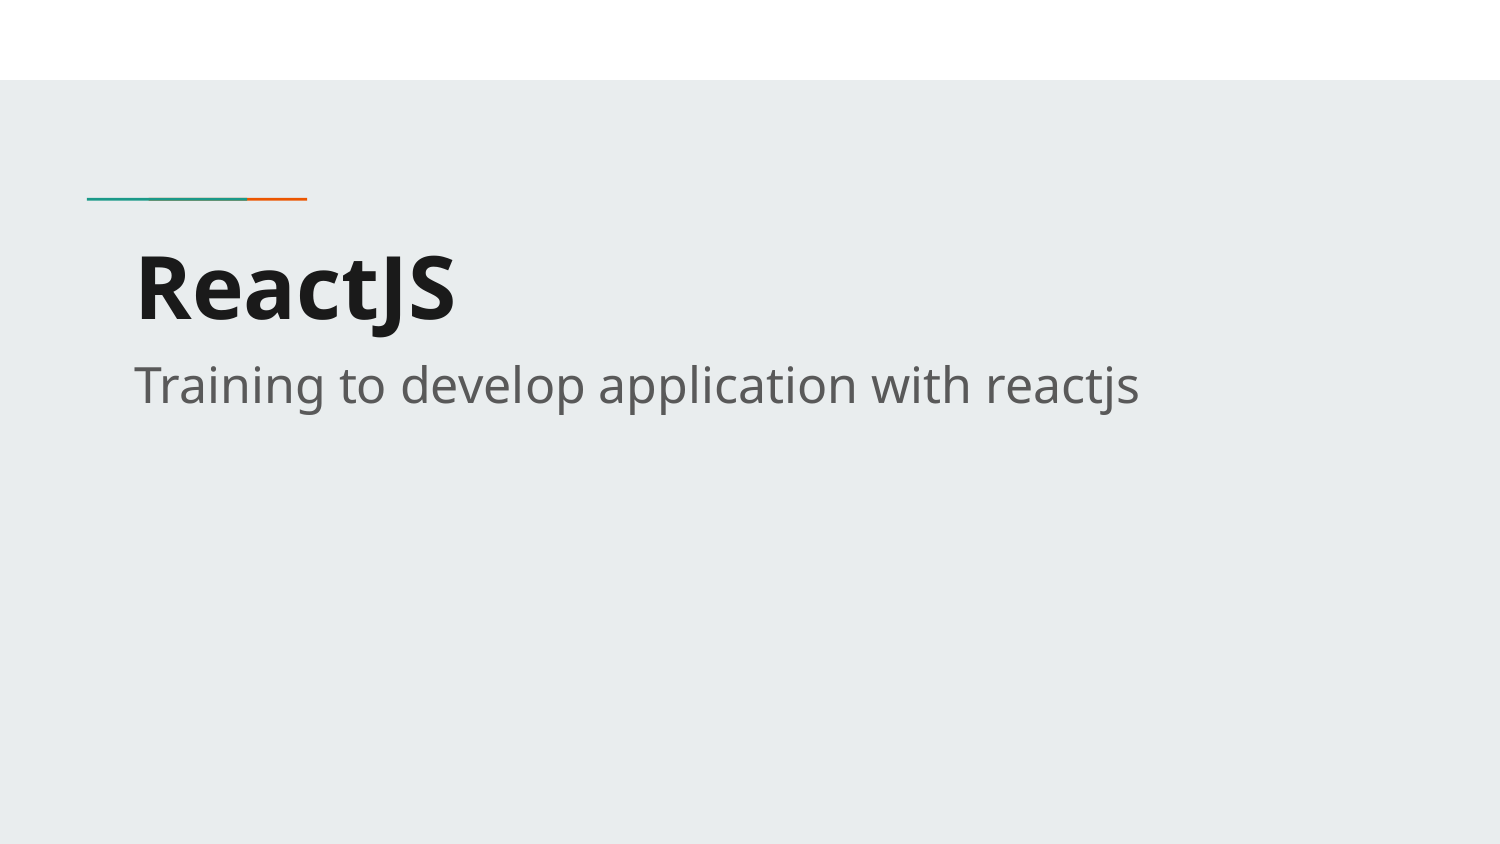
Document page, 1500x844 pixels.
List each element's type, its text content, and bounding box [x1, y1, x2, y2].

subtitle Training to develop application with reactjs [119, 338, 1381, 428]
title ReactJS [119, 216, 1381, 338]
